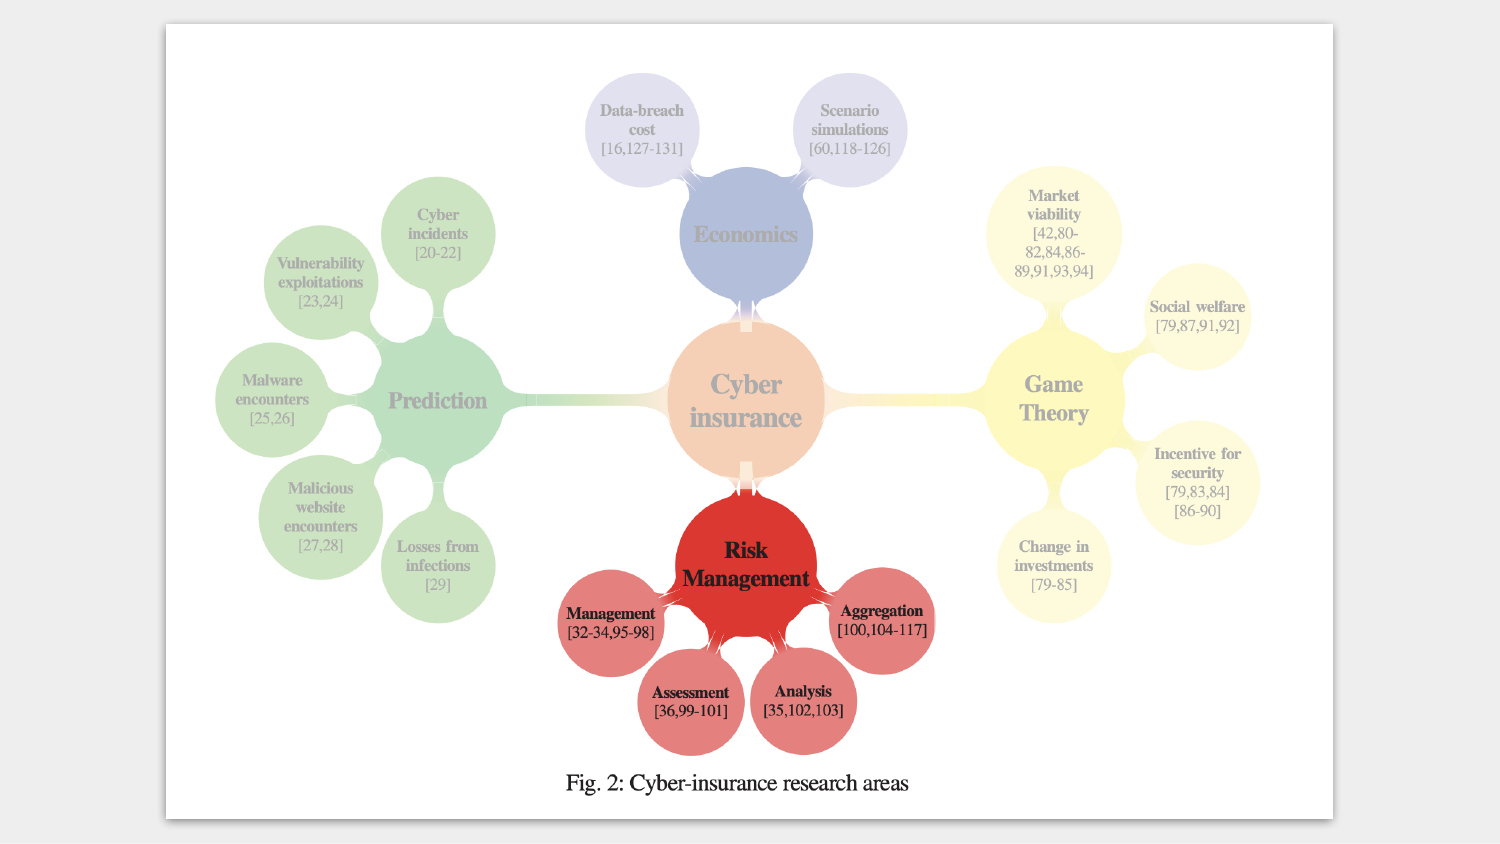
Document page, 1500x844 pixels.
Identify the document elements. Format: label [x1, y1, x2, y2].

text_box [0, 0, 1500, 844]
picture [166, 24, 1334, 819]
